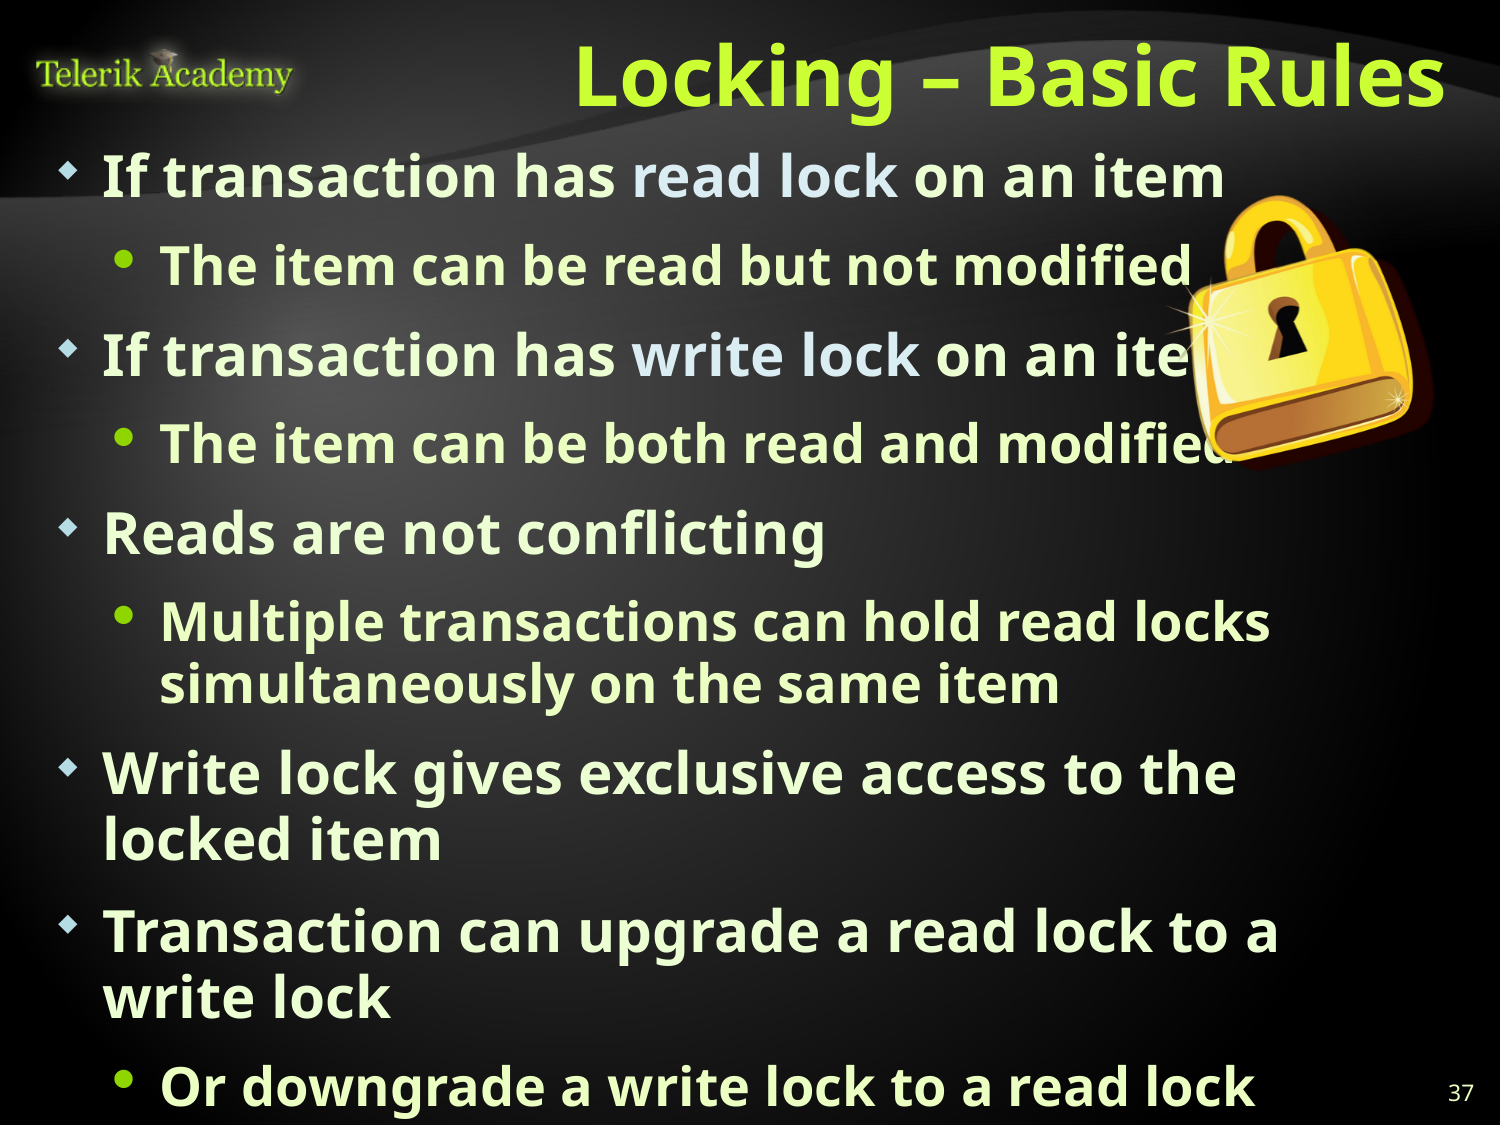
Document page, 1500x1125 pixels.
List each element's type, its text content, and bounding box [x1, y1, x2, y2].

title Locking – Basic Rules [300, 12, 1463, 150]
text_box 37 [1414, 1075, 1490, 1113]
list If transaction has read lock on an item The item can be read but not modified If transaction has write lock on an item The item can be both read and modified Reads are not conflicting Multiple transactions can hold read locks simultaneously on the same item Write lock gives exclusive access to the locked item Transaction can upgrade a read lock to a write lock Or downgrade a write lock to a read lock Commits and rollbacks release the locks [41, 137, 1459, 1094]
picture [0, 0, 1500, 1125]
